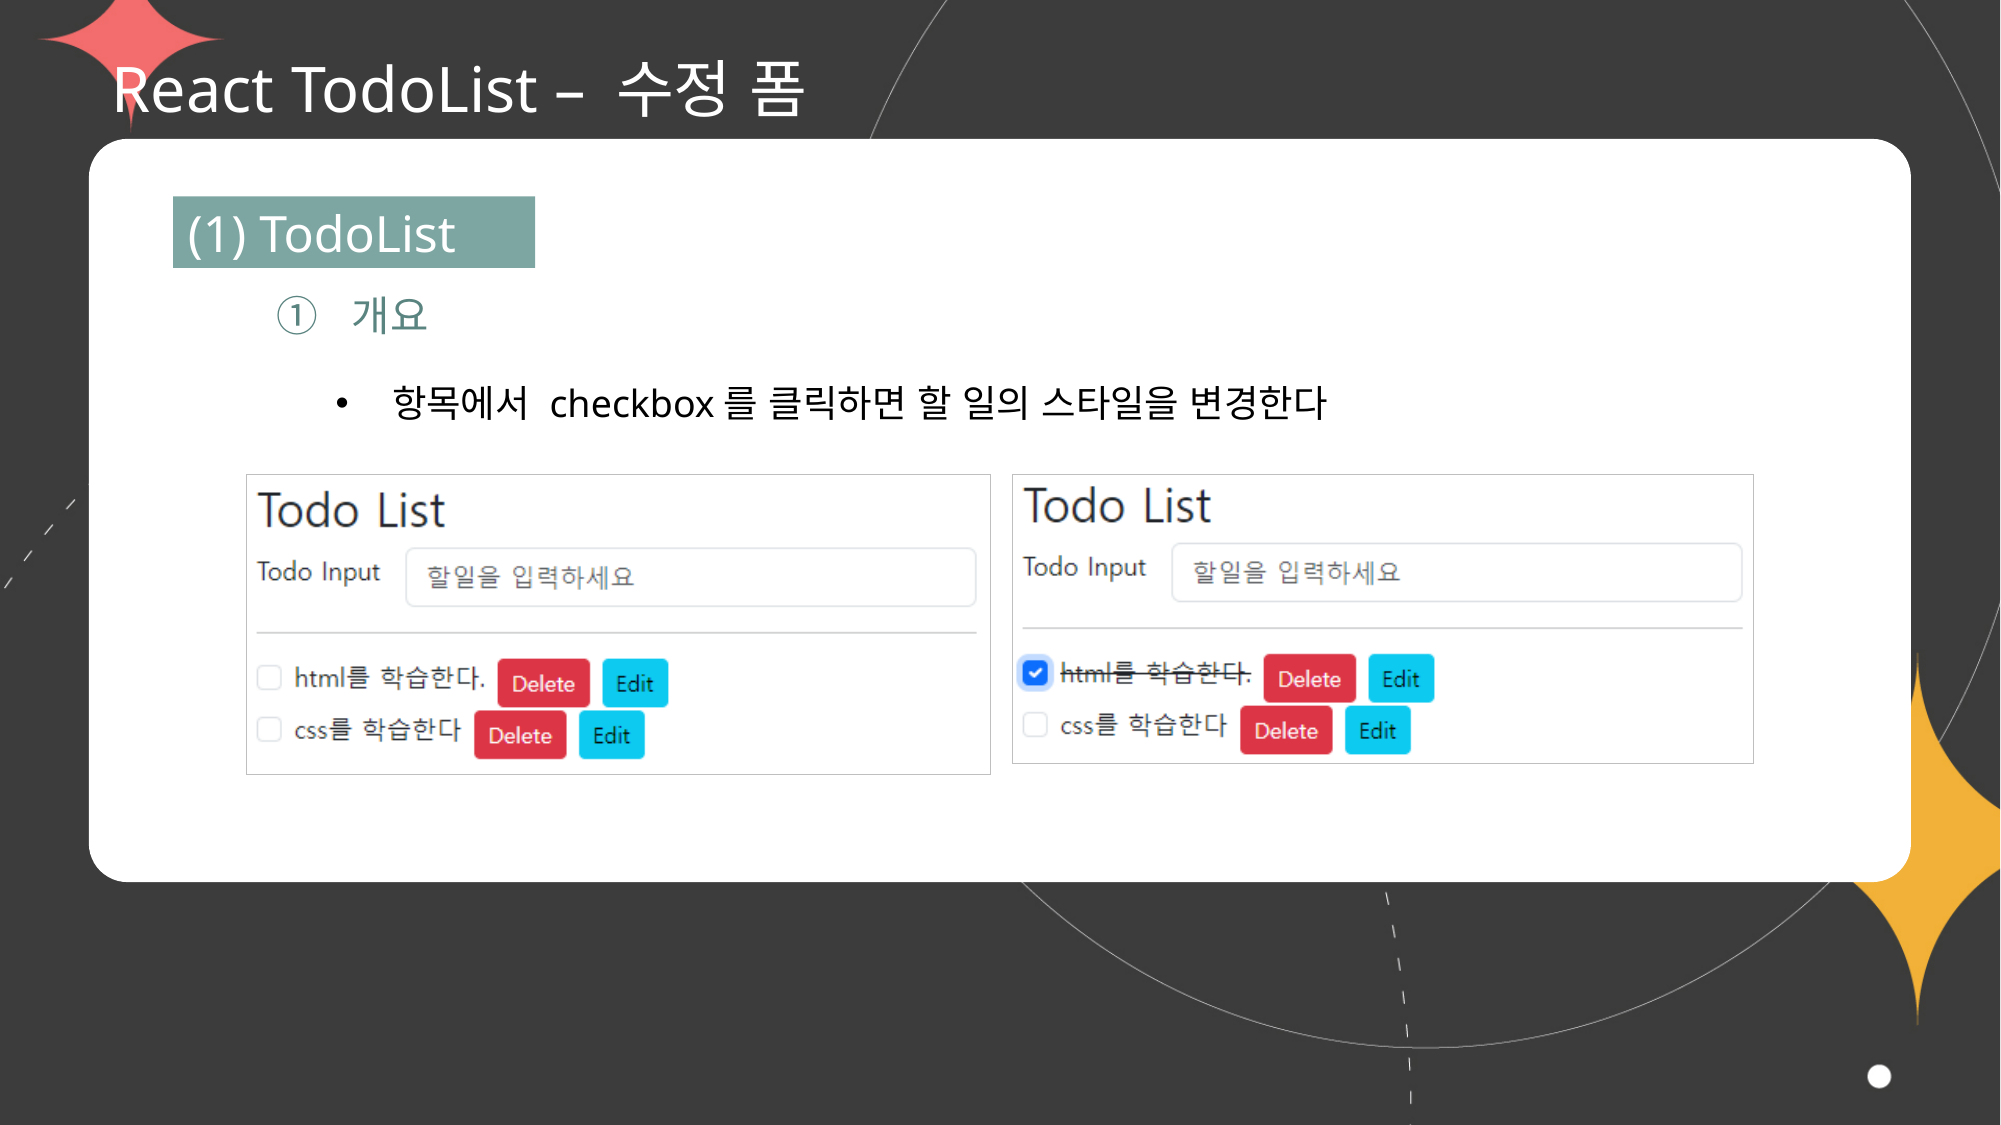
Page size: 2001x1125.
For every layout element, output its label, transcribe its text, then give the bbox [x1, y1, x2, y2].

text_box ① 개요 [261, 279, 877, 351]
title React TodoList – 수정 폼 [96, 50, 1069, 135]
picture [0, 0, 2001, 1125]
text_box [246, 474, 1754, 775]
text_box (1) TodoList [172, 195, 536, 269]
text_box 항목에서 checkbox를 클릭하면 할 일의 스타일을 변경한다 [320, 350, 1430, 433]
